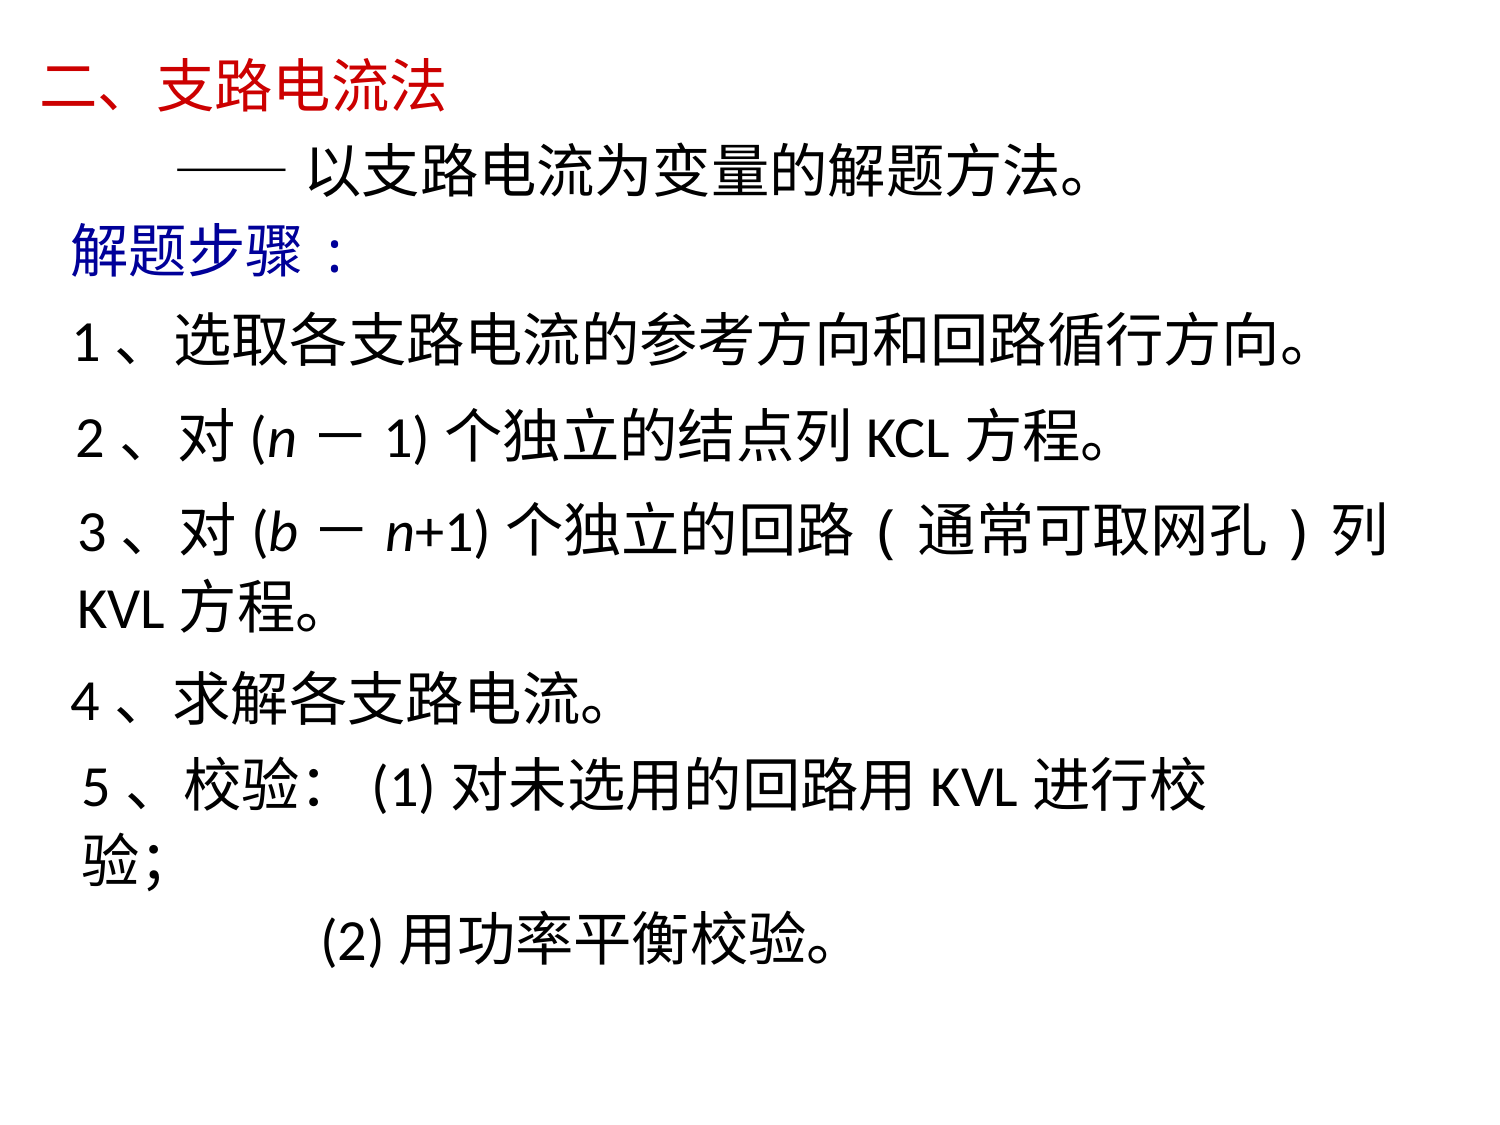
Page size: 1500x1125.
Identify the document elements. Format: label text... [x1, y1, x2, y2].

text_box 二、支路电流法 [24, 41, 500, 127]
text_box ——以支路电流为变量的解题方法。 [158, 127, 1173, 212]
text_box 解题步骤: [55, 206, 368, 292]
text_box 2、对(n－1)个独立的结点列KCL方程。 [60, 384, 1121, 477]
text_box 1、选取各支路电流的参考方向和回路循行方向。 [56, 289, 1343, 381]
text_box 4、求解各支路电流。 [56, 654, 654, 740]
text_box 3、对(b－n+1)个独立的回路(通常可取网孔)列KVL方程。 [62, 479, 1414, 648]
text_box 5、校验：(1)对未选用的回路用KVL进行校验； (2)用功率平衡校验。 [66, 733, 1330, 979]
